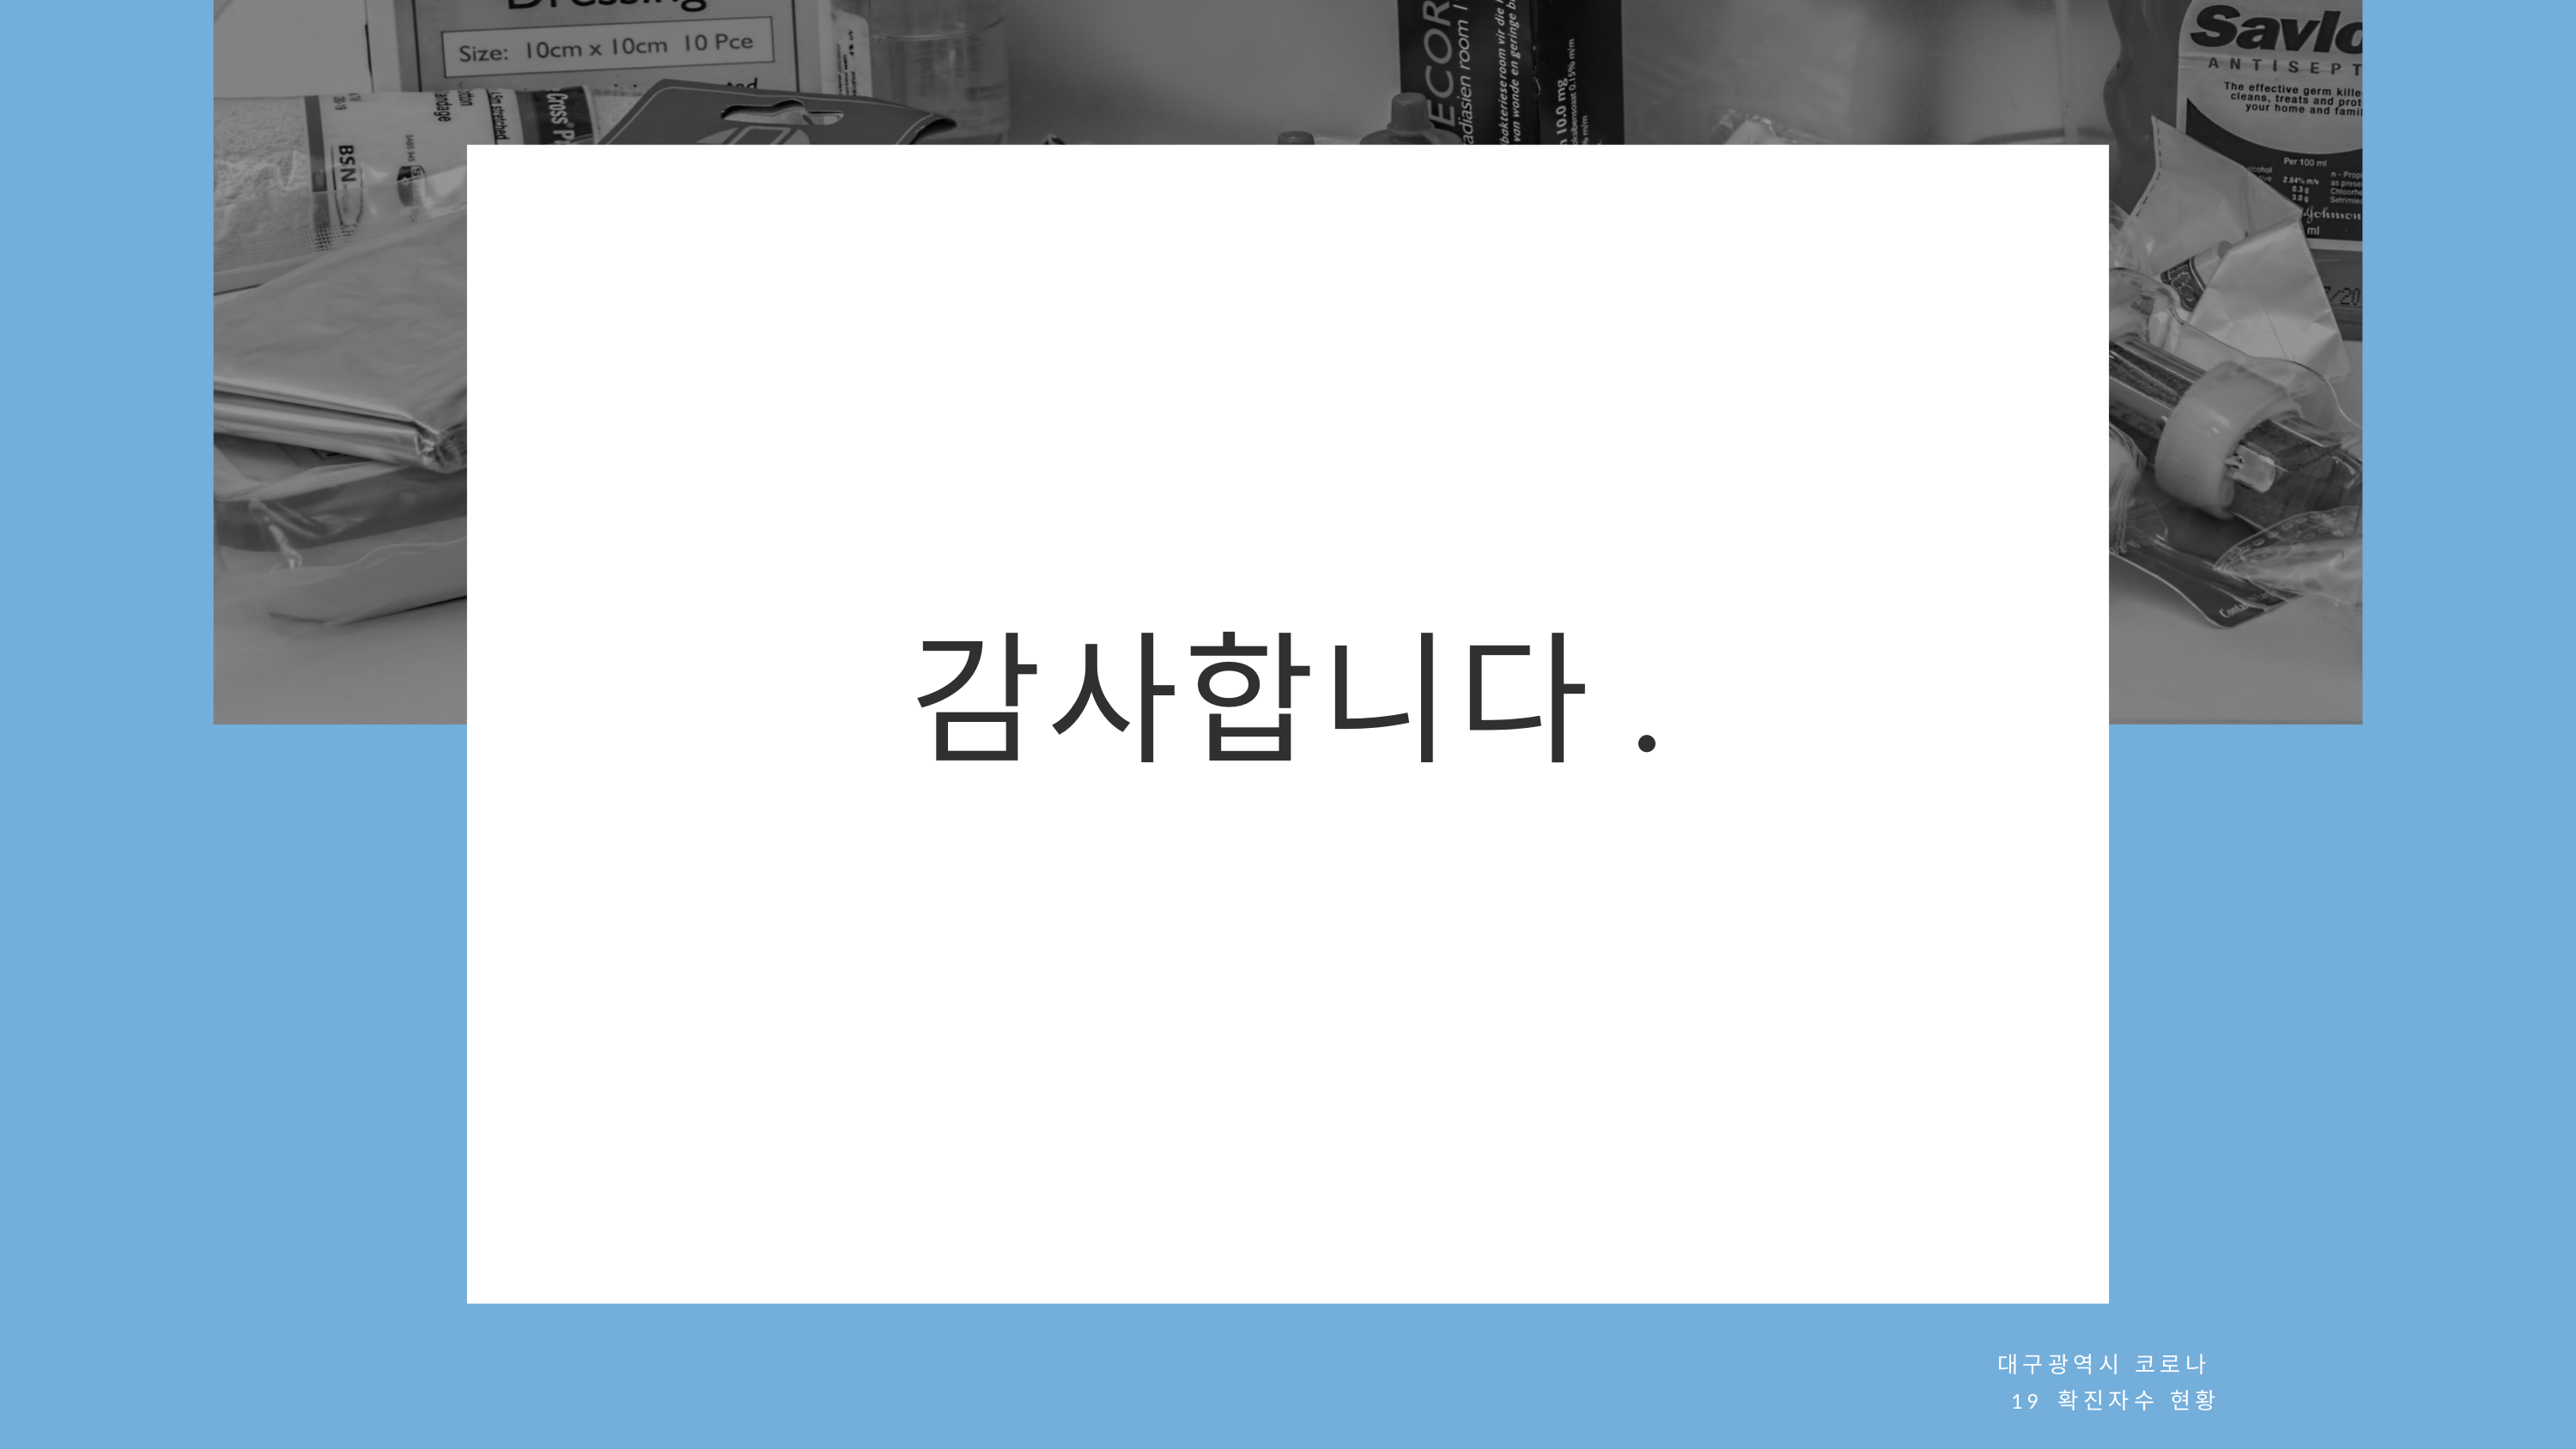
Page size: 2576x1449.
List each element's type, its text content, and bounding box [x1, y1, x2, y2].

text_box [213, 0, 2363, 724]
text_box [466, 144, 2110, 1304]
text_box 대구광역시 코로나19 확진자수 현황 [1969, 1341, 2216, 1415]
text_box 감사합니다. [549, 724, 2027, 780]
